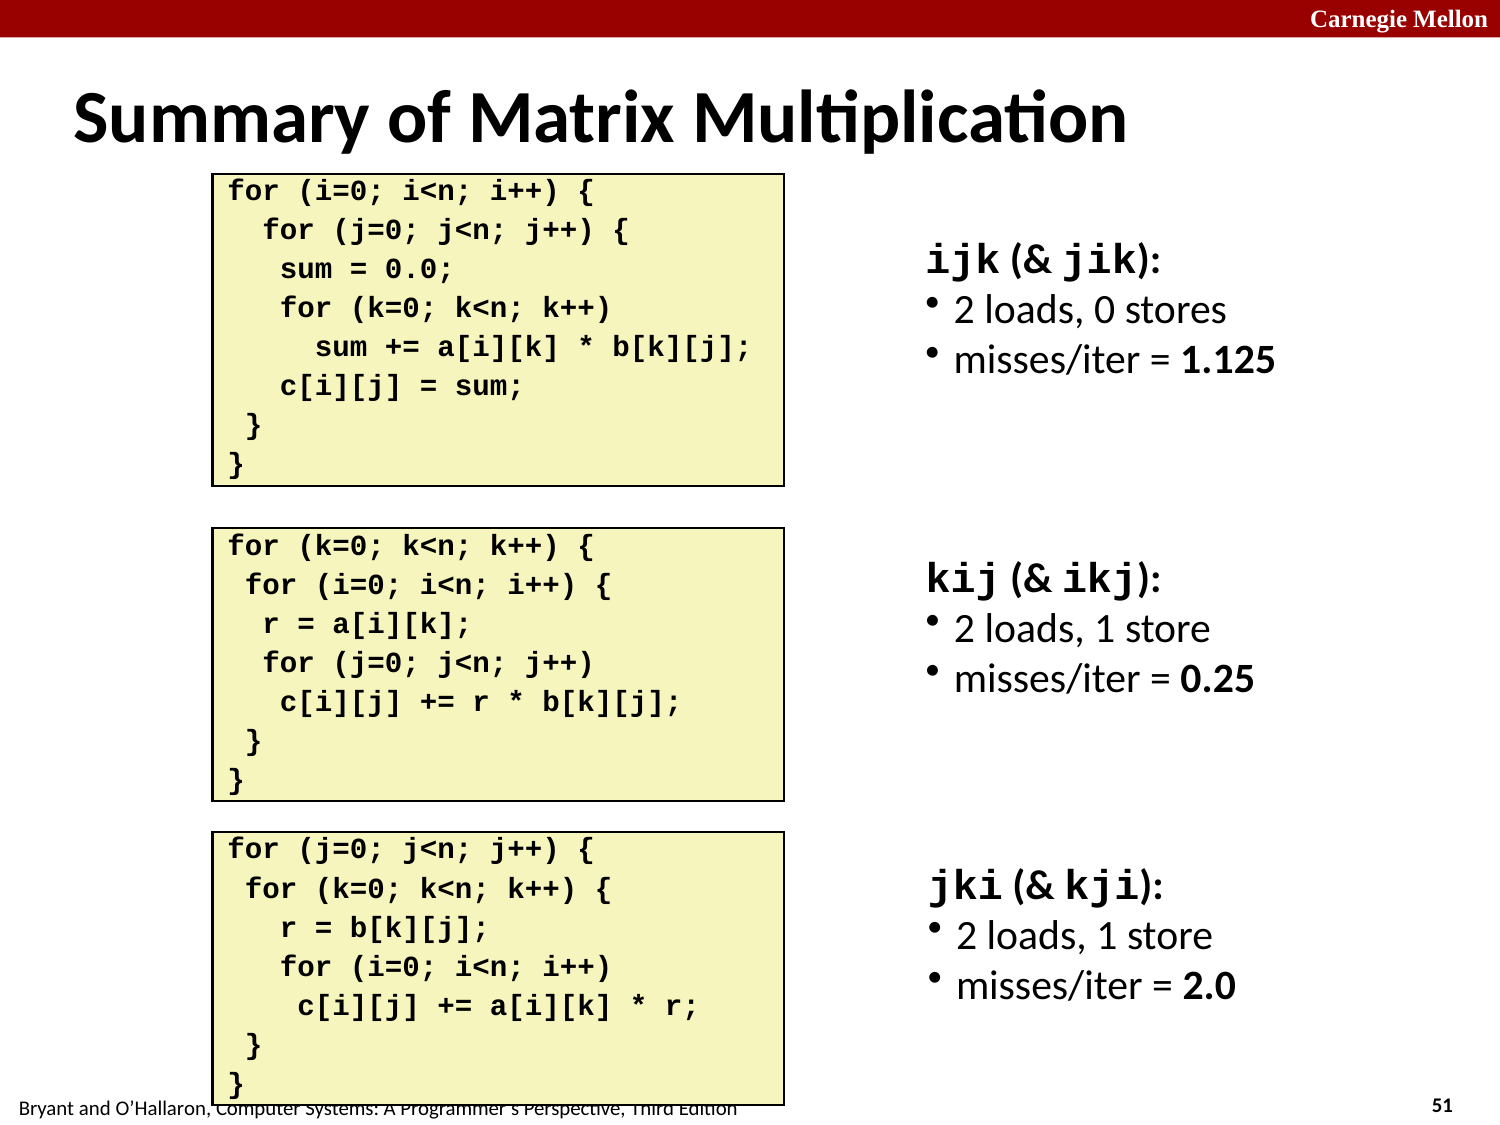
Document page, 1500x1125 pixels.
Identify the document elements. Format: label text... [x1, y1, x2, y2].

text_box for (j=0; j<n; j++) { for (k=0; k<n; k++) { r = b[k][j]; for (i=0; i<n; i++) c[i][j] += a[i][k] * r; } } [212, 832, 784, 1106]
title Summary of Matrix Multiplication [58, 49, 1305, 176]
text_box for (i=0; i<n; i++) { for (j=0; j<n; j++) { sum = 0.0; for (k=0; k<n; k++) sum += a[i][k] * b[k][j]; c[i][j] = sum; } } [212, 173, 784, 486]
text_box jki (& kji): 2 loads, 1 store misses/iter = 2.0 [912, 850, 1252, 1016]
text_box kij (& ikj): 2 loads, 1 store misses/iter = 0.25 [910, 543, 1271, 709]
text_box for (k=0; k<n; k++) { for (i=0; i<n; i++) { r = a[i][k]; for (j=0; j<n; j++) c[i][j] += r * b[k][j]; } } [212, 528, 784, 802]
text_box ijk (& jik): 2 loads, 0 stores misses/iter = 1.125 [910, 224, 1292, 390]
